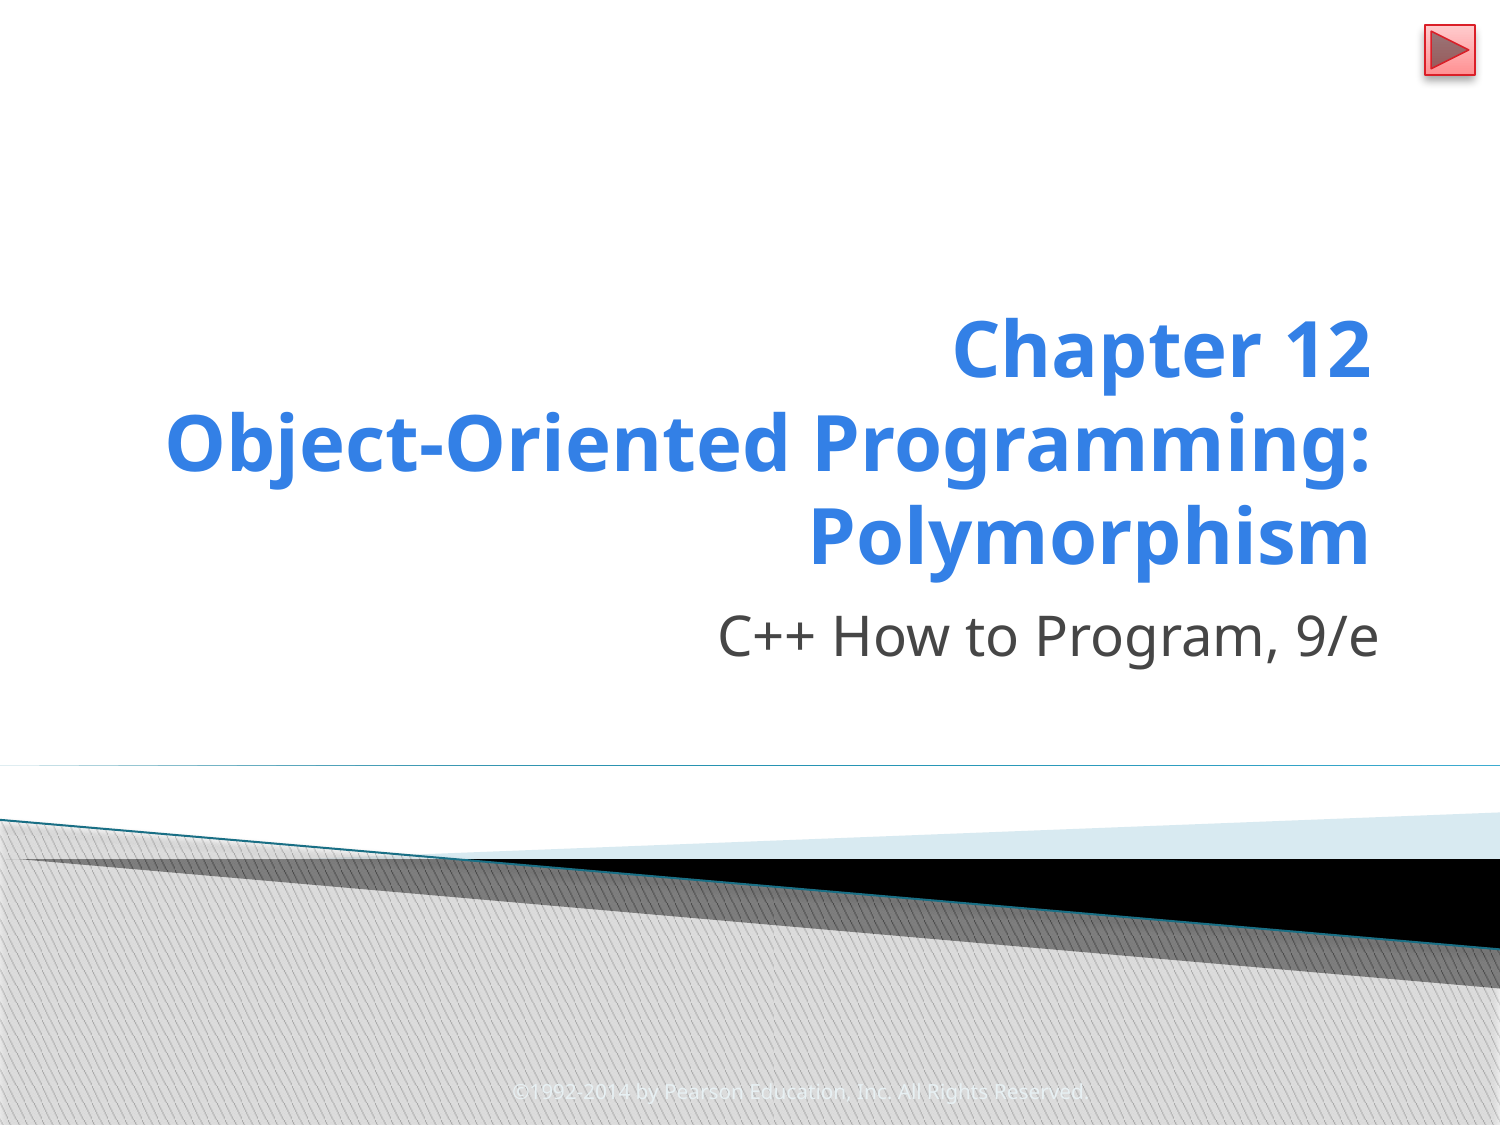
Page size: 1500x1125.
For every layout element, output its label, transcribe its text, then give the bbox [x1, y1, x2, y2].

subtitle C++ How to Program, 9/e [112, 592, 1388, 790]
picture [5, 859, 1500, 989]
title Chapter 12 Object-Oriented Programming: Polymorphism [112, 287, 1388, 588]
footer ©1992-2014 by Pearson Education, Inc. All Rights Reserved. [450, 1051, 1105, 1112]
